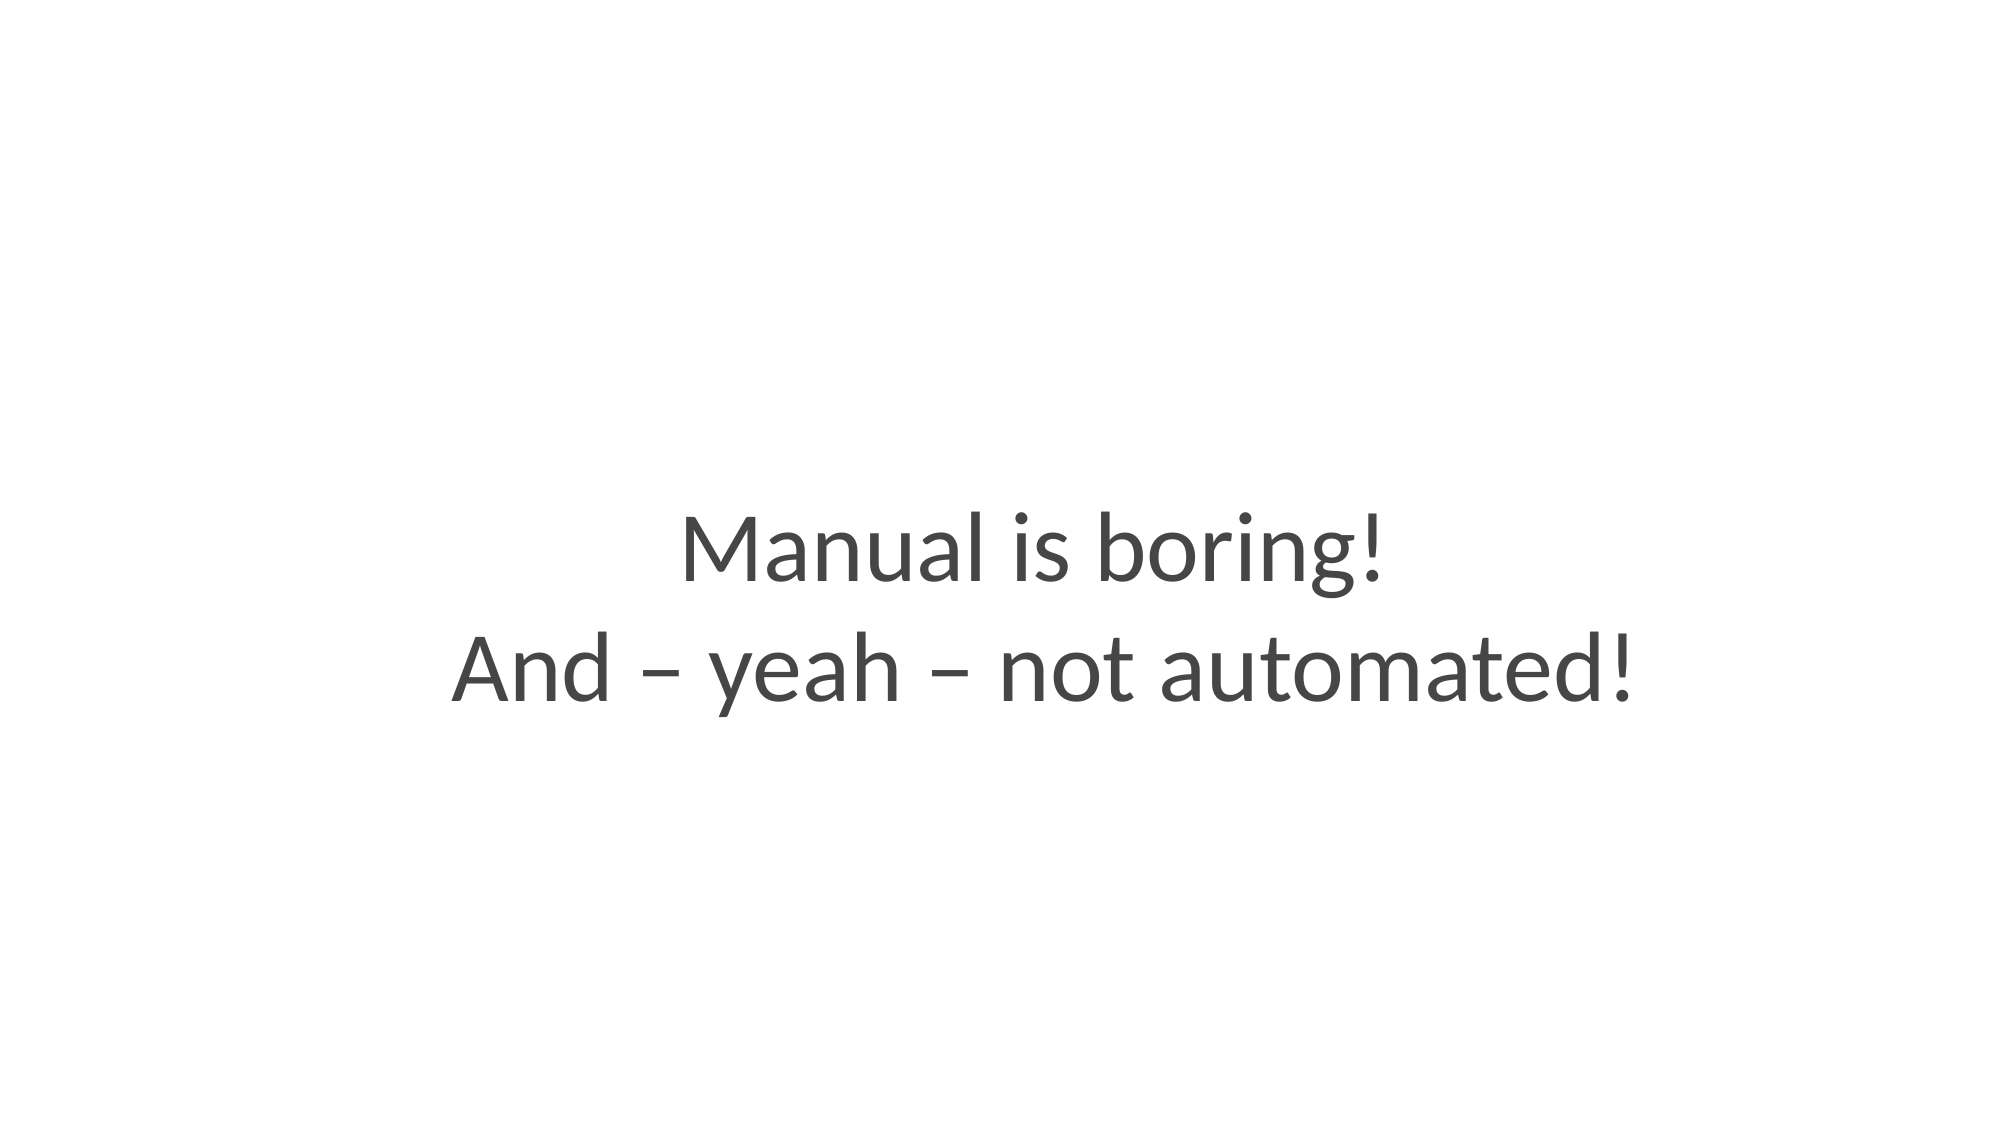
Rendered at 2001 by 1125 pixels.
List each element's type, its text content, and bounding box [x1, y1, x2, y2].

text_box Manual is boring! And – yeah – not automated! [436, 473, 1655, 729]
